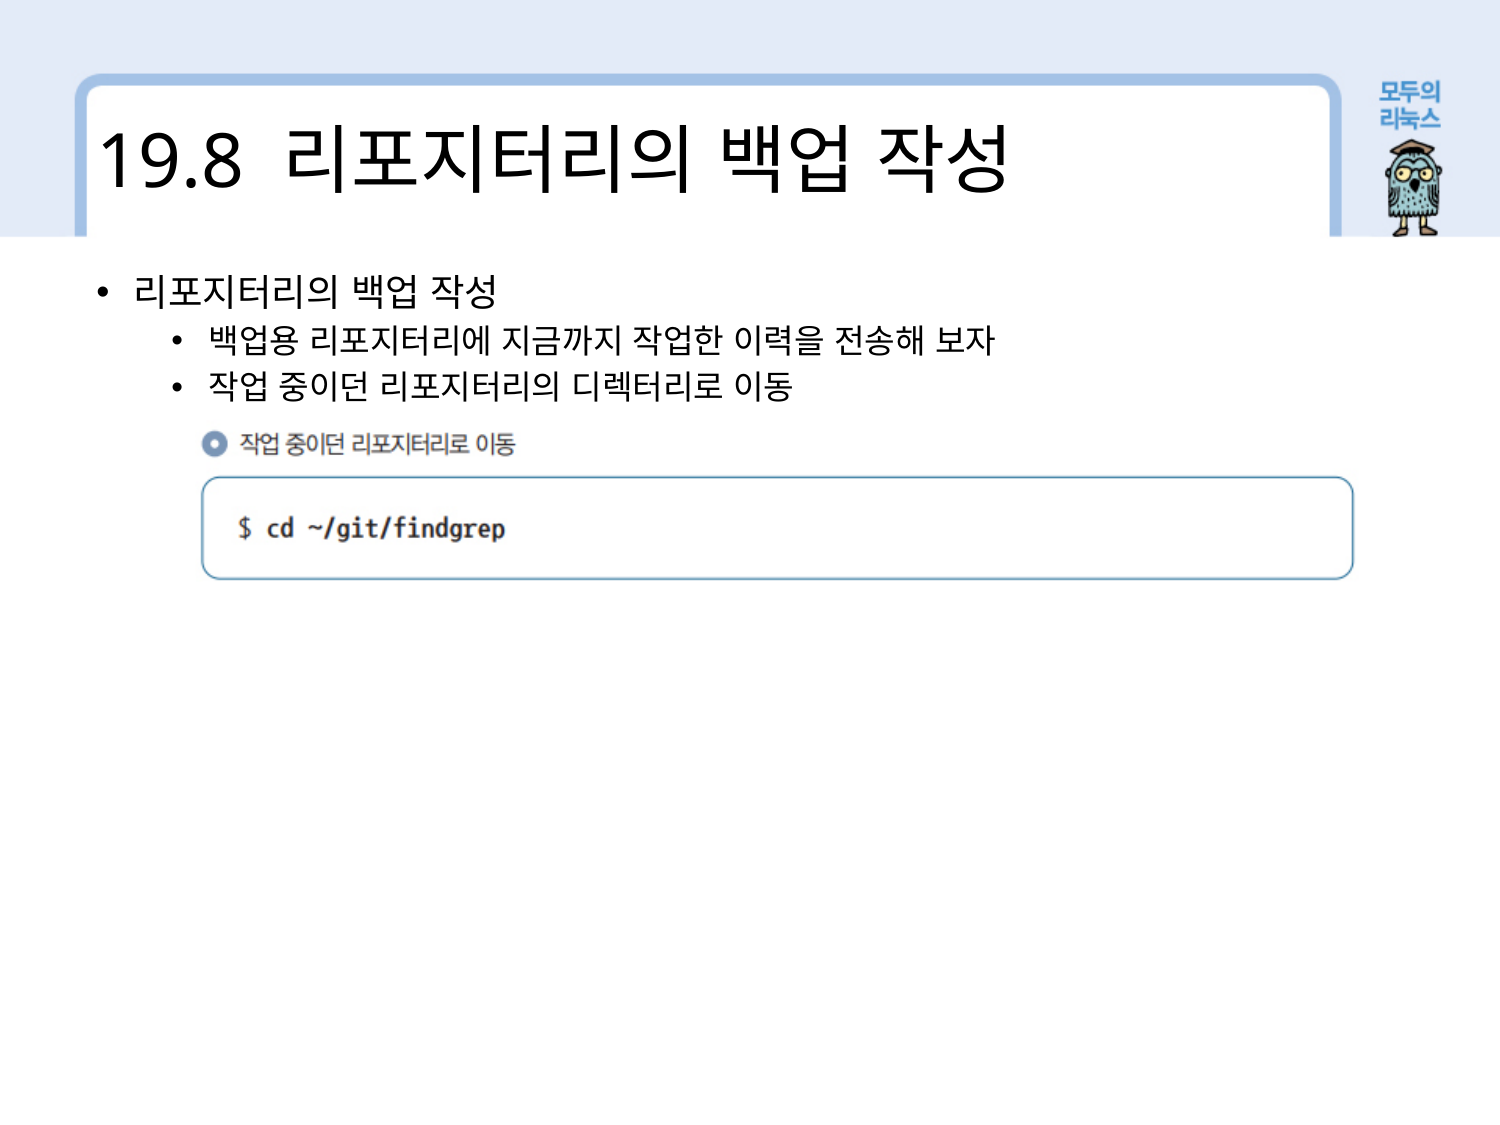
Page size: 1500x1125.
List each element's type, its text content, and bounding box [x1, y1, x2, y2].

picture [0, 0, 1500, 1125]
text_box 19.8 리포지터리의 백업 작성 [81, 115, 1335, 221]
text_box 리포지터리의 백업 작성 백업용 리포지터리에 지금까지 작업한 이력을 전송해 보자 작업 중이던 리포지터리의 디렉터리로 이동 [81, 266, 1319, 1024]
